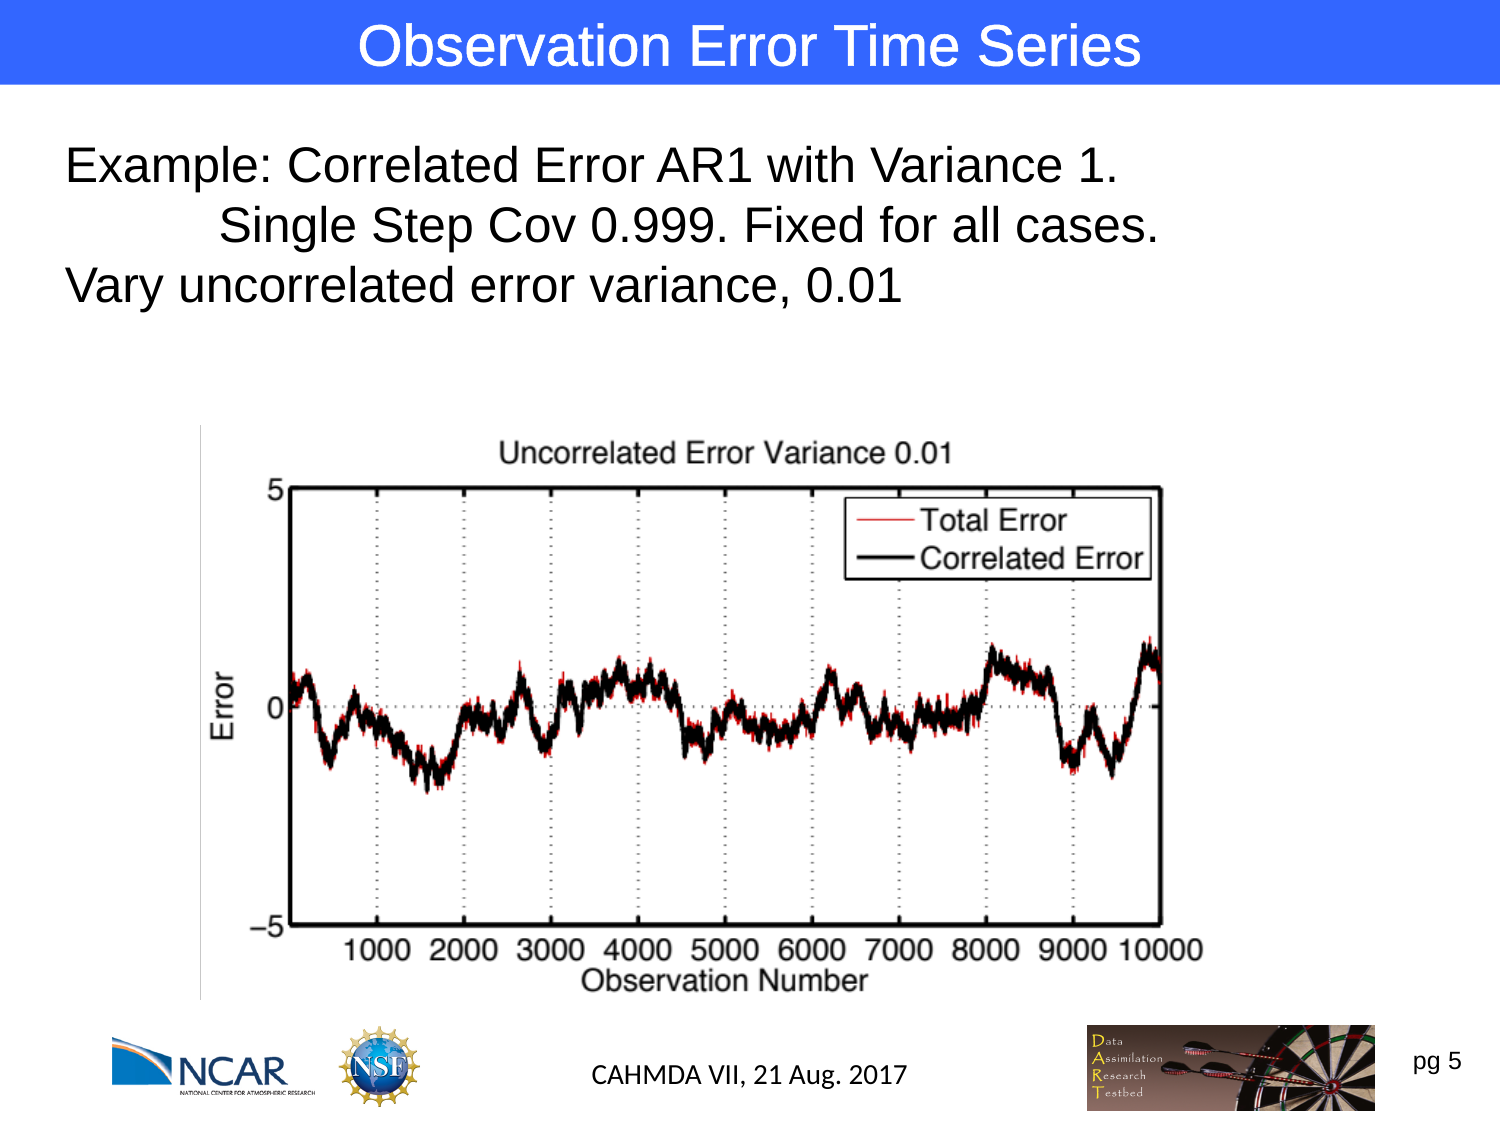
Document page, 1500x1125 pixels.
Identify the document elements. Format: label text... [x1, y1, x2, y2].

picture [337, 1024, 421, 1108]
text_box Example: Correlated Error AR1 with Variance 1. Single Step Cov 0.999. Fixed for all cases. Vary uncorrelated error variance, 0.01 [49, 124, 1463, 380]
text_box Observation Error Time Series [0, 0, 1500, 85]
picture [1087, 1025, 1375, 1111]
picture [112, 1037, 315, 1095]
footer CAHMDA VII, 21 Aug. 2017 [512, 1042, 988, 1103]
picture [198, 424, 1210, 1001]
